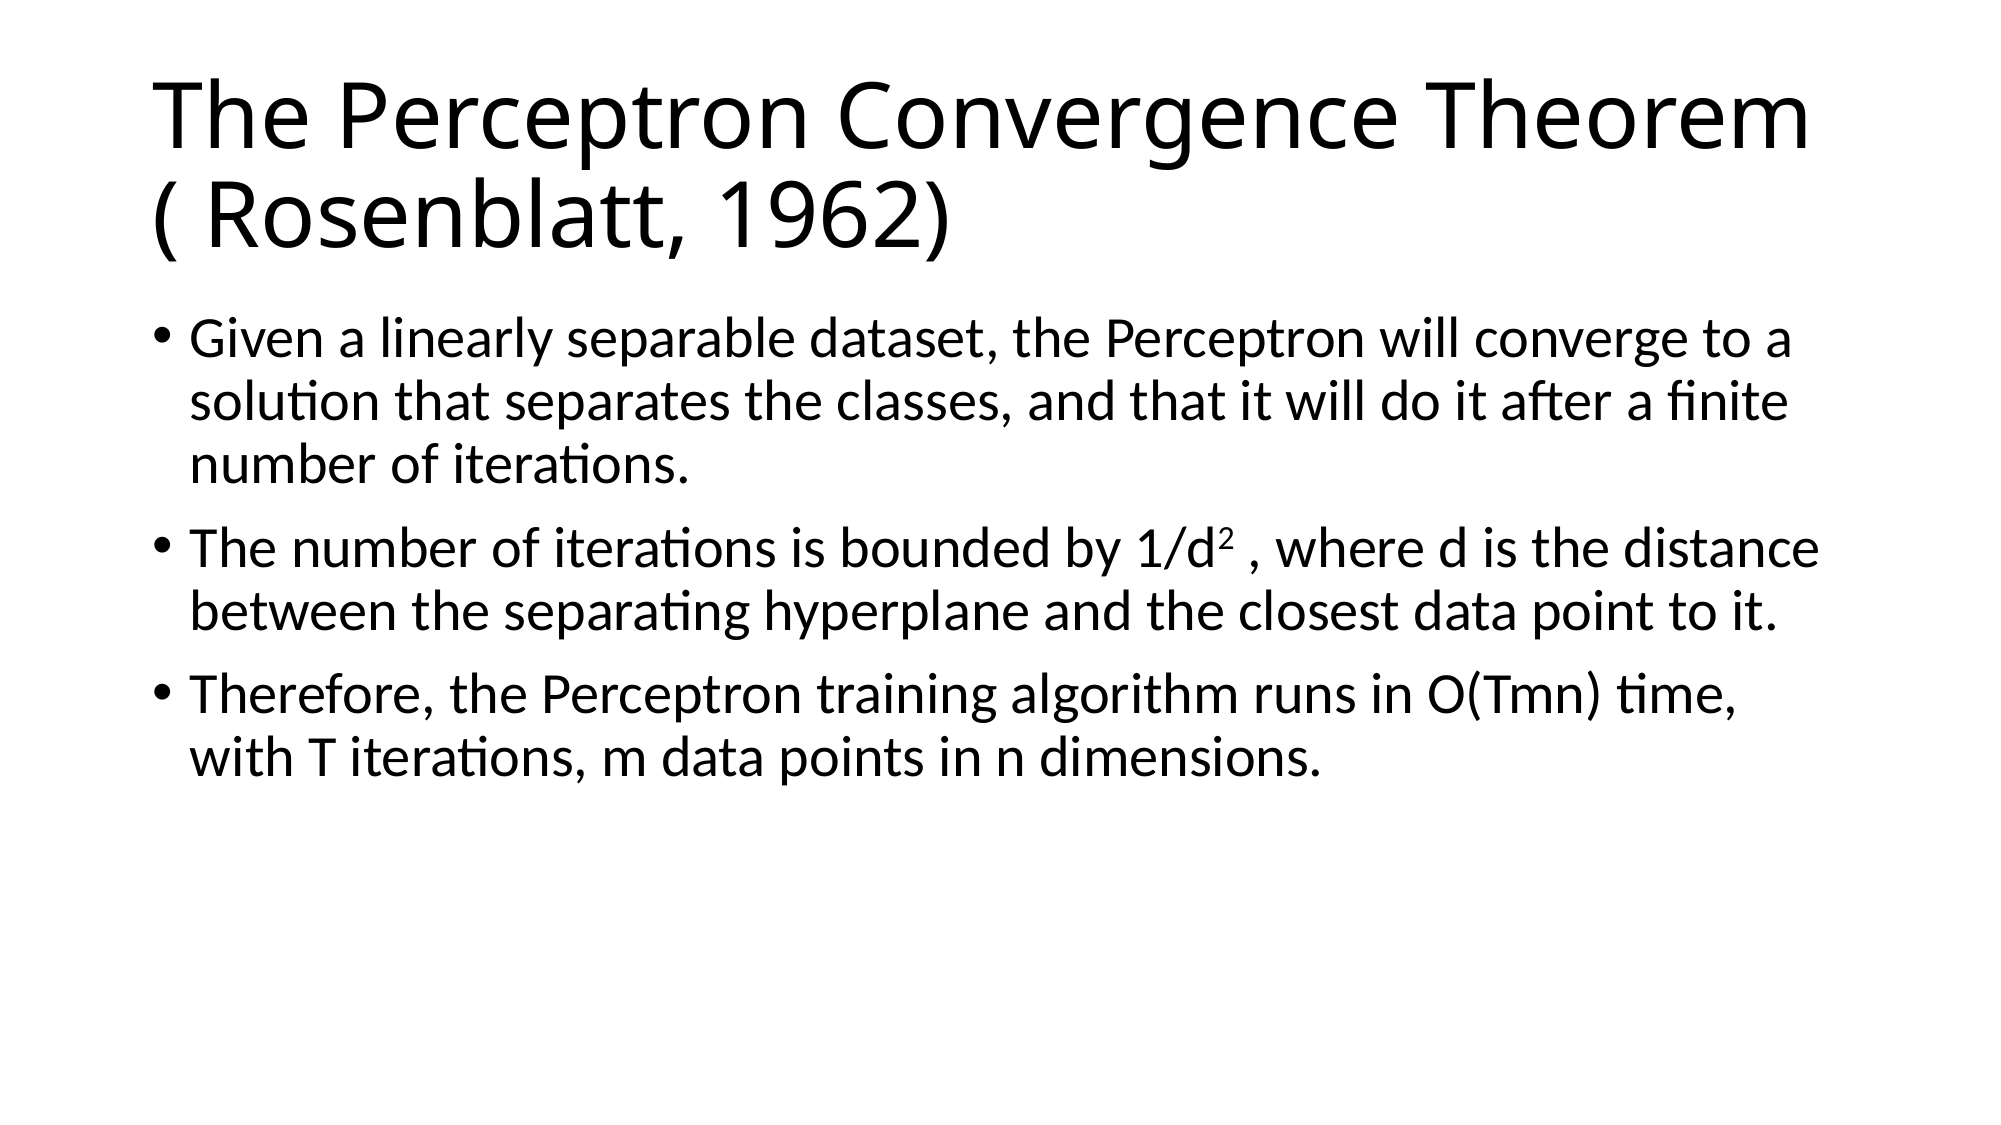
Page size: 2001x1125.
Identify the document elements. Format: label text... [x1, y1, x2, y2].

title The Perceptron Convergence Theorem ( Rosenblatt, 1962) [137, 59, 1863, 278]
list Given a linearly separable dataset, the Perceptron will converge to a solution that separates the classes, and that it will do it after a finite number of iterations. The number of iterations is bounded by 1/d2 , where d is the distance between the separating hyperplane and the closest data point to it. Therefore, the Perceptron training algorithm runs in O(Tmn) time, with T iterations, m data points in n dimensions. [137, 299, 1863, 931]
